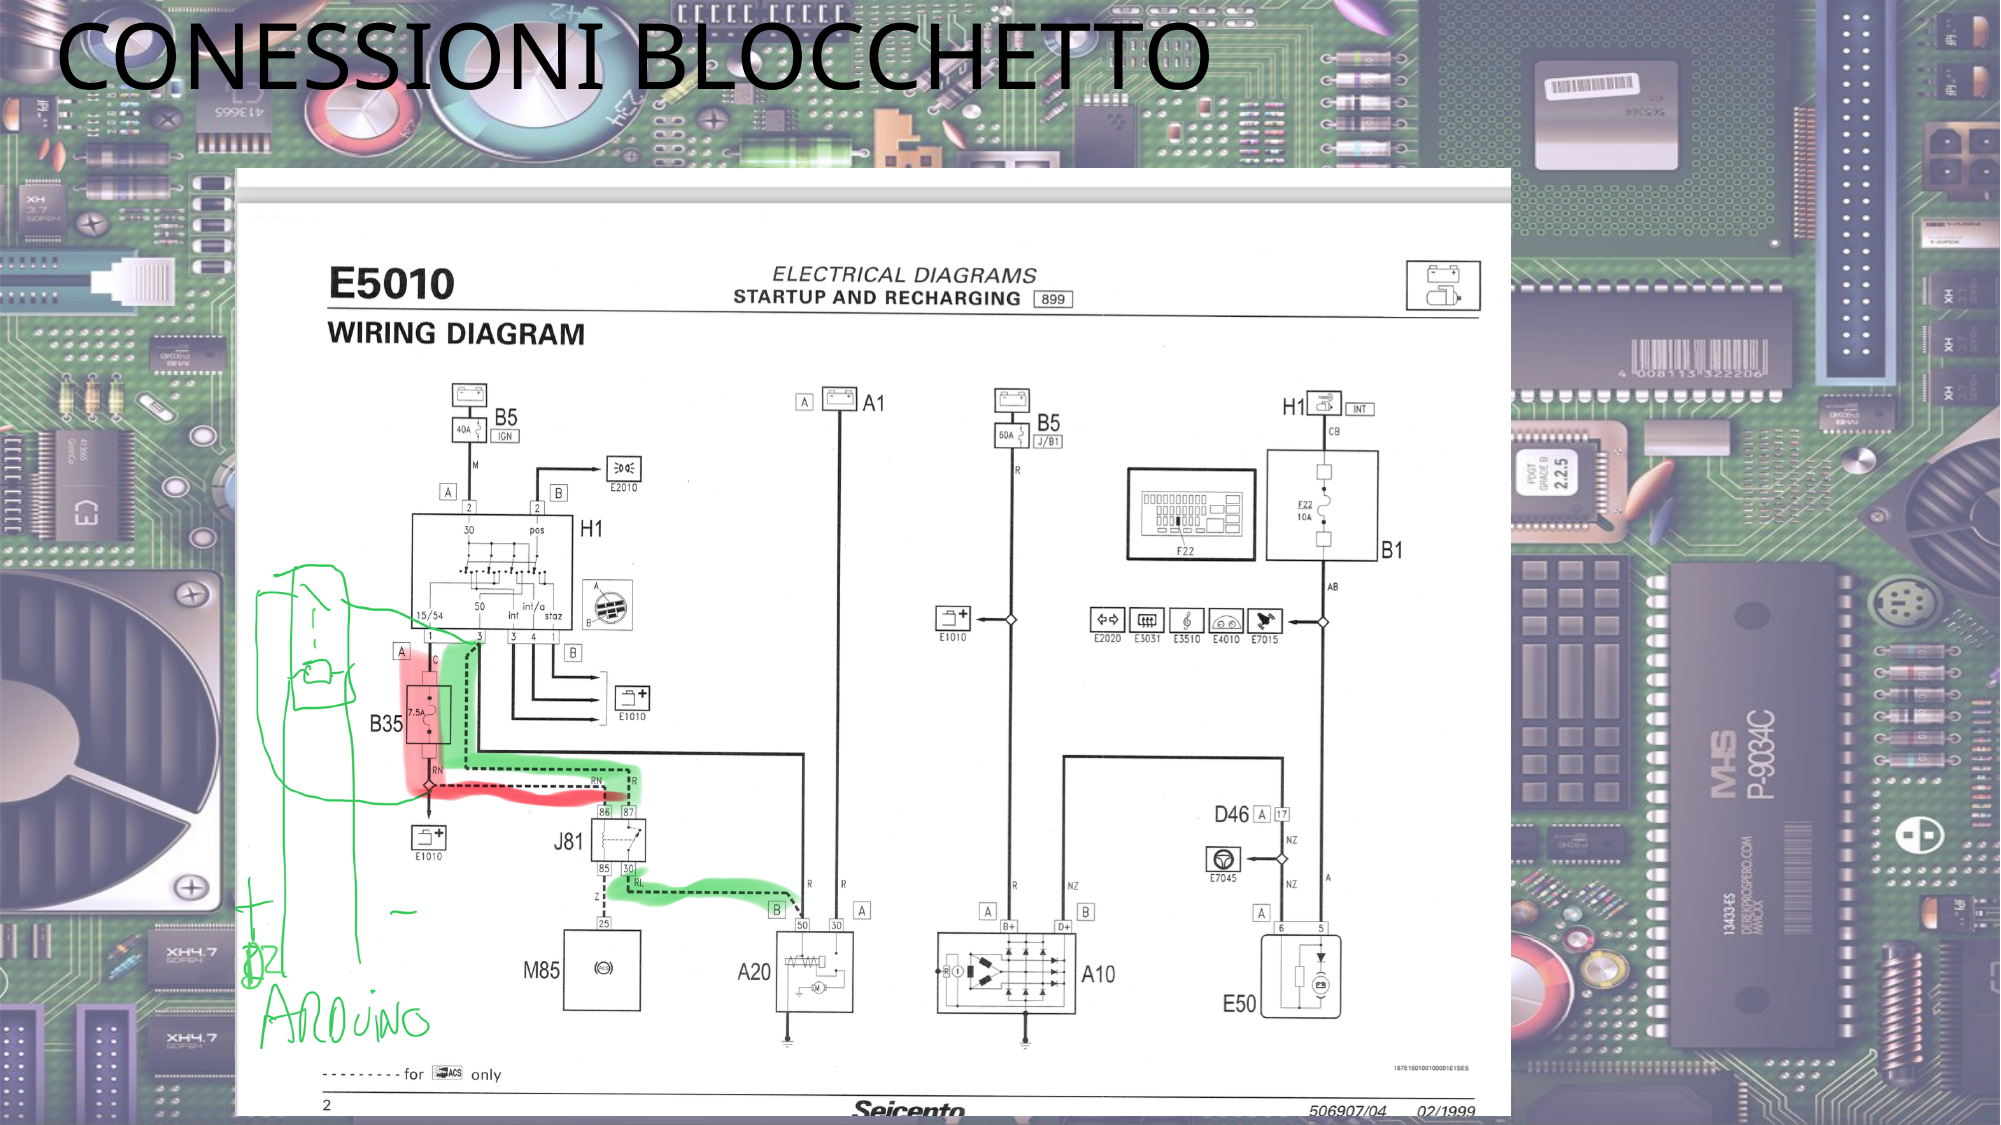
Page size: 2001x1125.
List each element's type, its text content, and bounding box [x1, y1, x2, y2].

picture [235, 168, 1512, 1116]
title CONESSIONI BLOCCHETTO [39, 0, 1765, 169]
